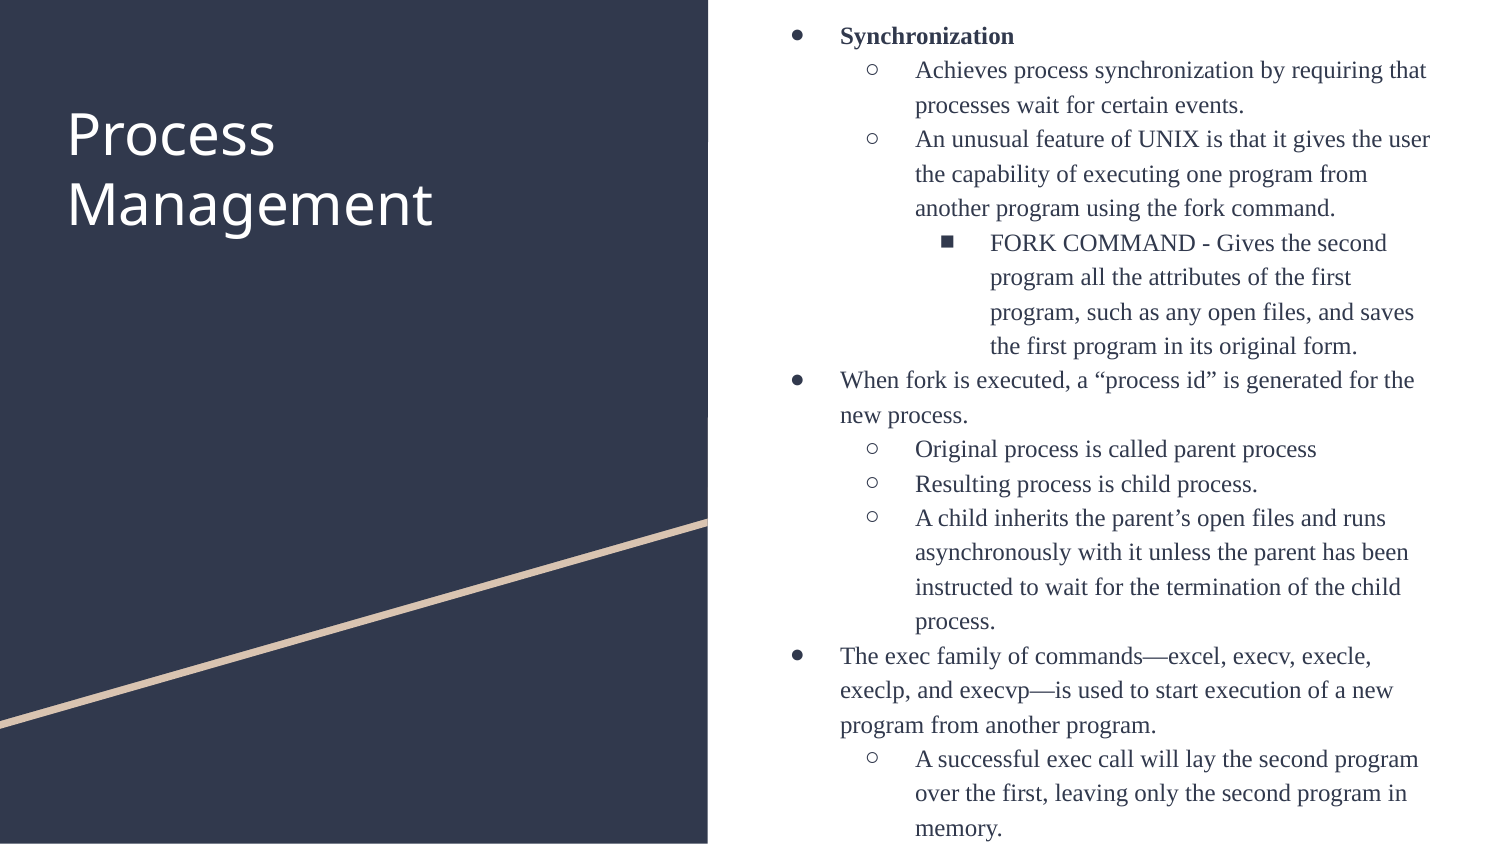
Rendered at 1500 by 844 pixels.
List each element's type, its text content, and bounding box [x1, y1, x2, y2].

list Synchronization Achieves process synchronization by requiring that processes wait for certain events. An unusual feature of UNIX is that it gives the user the capability of executing one program from another program using the fork command. FORK COMMAND - Gives the second program all the attributes of the first program, such as any open files, and saves the first program in its original form. When fork is executed, a “process id” is generated for the new process. Original process is called parent process Resulting process is child process. A child inherits the parent’s open files and runs asynchronously with it unless the parent has been instructed to wait for the termination of the child process. The exec family of commands—excel, execv, execle, execlp, and execvp—is used to start execution of a new program from another program. A successful exec call will lay the second program over the first, leaving only the second program in memory. The ls command can generate a listing of the current directory. These system calls illustrate the flexibility of UNIX that programmers find extremely useful. [750, 0, 1463, 844]
title Process Management [51, 82, 660, 494]
